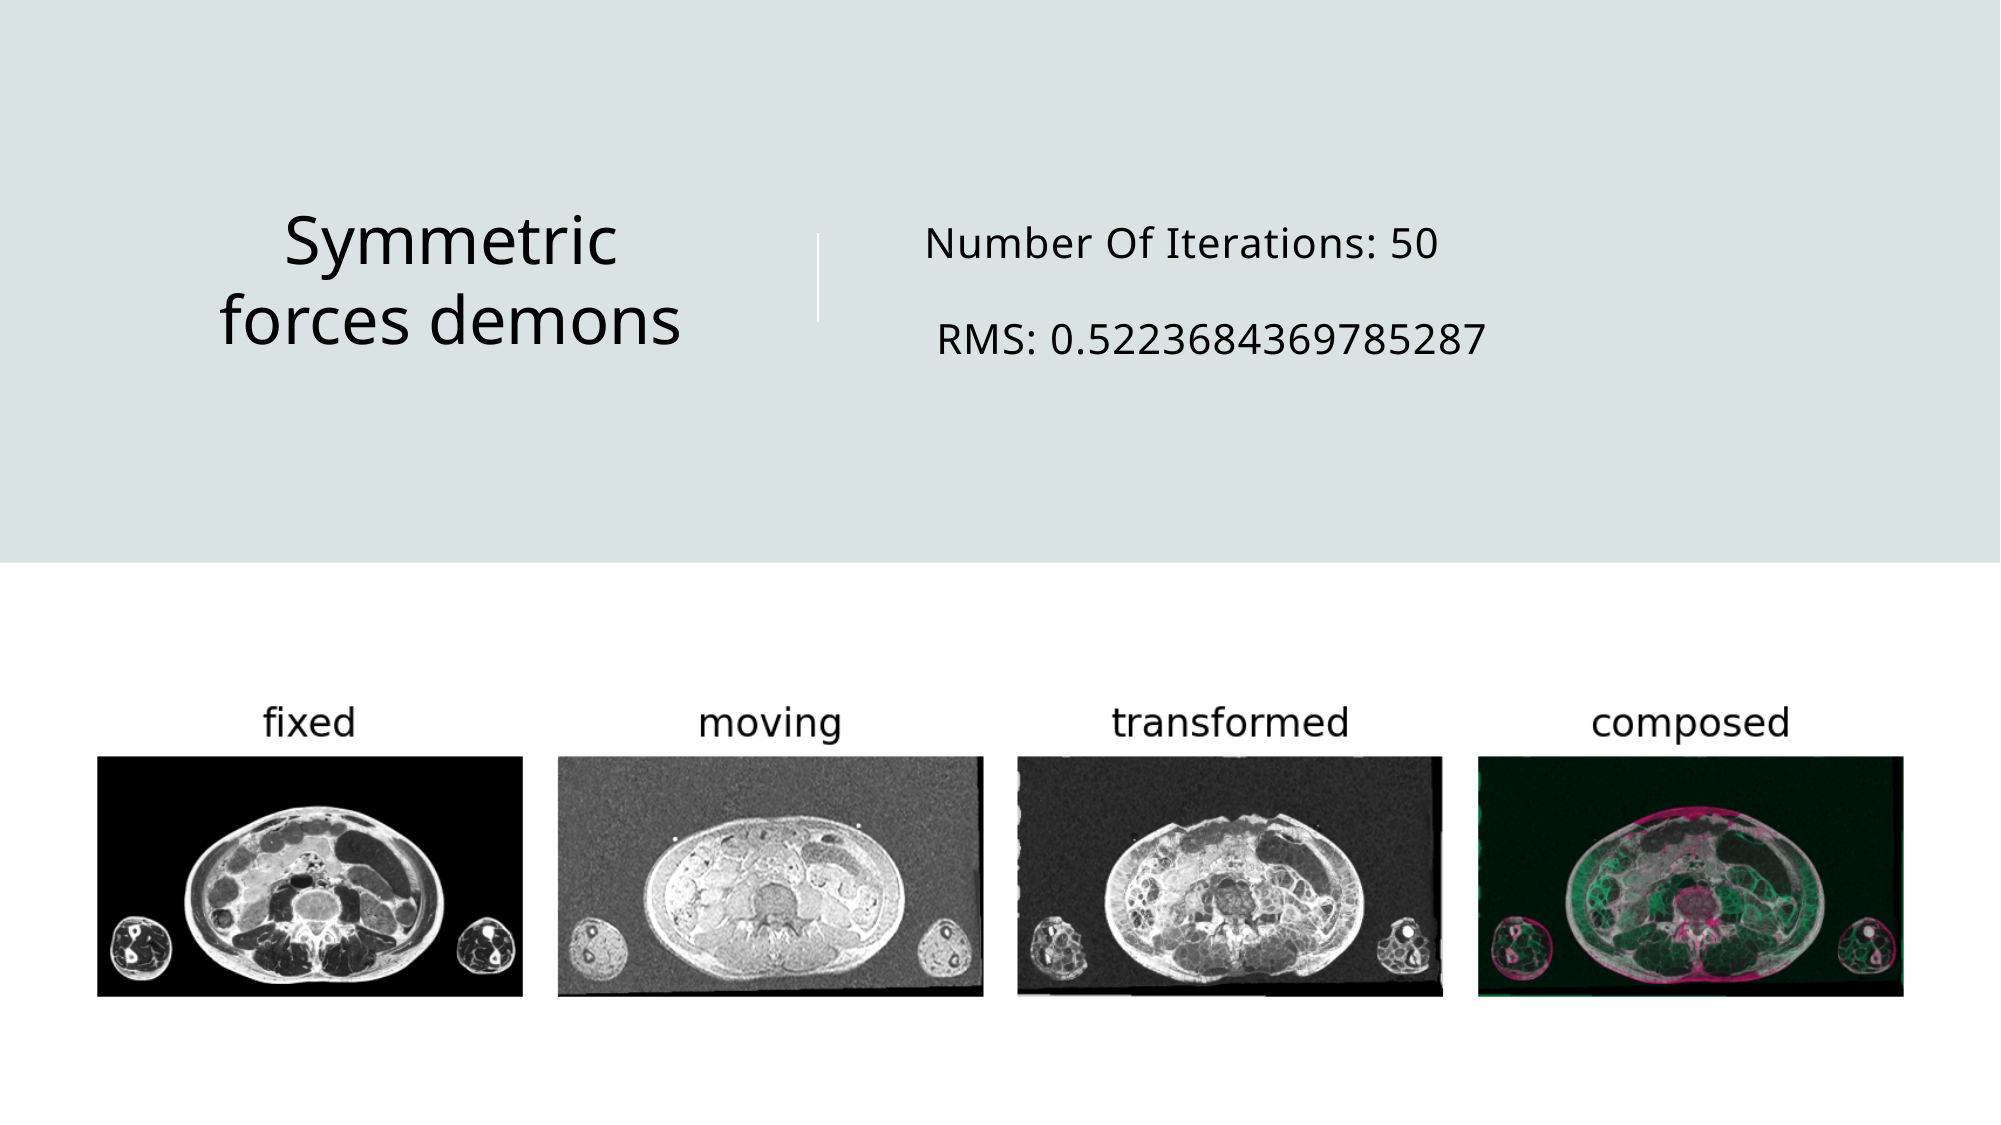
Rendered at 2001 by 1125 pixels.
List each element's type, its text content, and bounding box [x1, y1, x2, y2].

list Number Of Iterations: 50 RMS: 0.5223684369785287 [909, 73, 1912, 482]
picture [88, 689, 1912, 1005]
title Symmetric forces demons [162, 88, 742, 467]
text_box [0, 0, 2000, 562]
text_box [0, 562, 2000, 1125]
